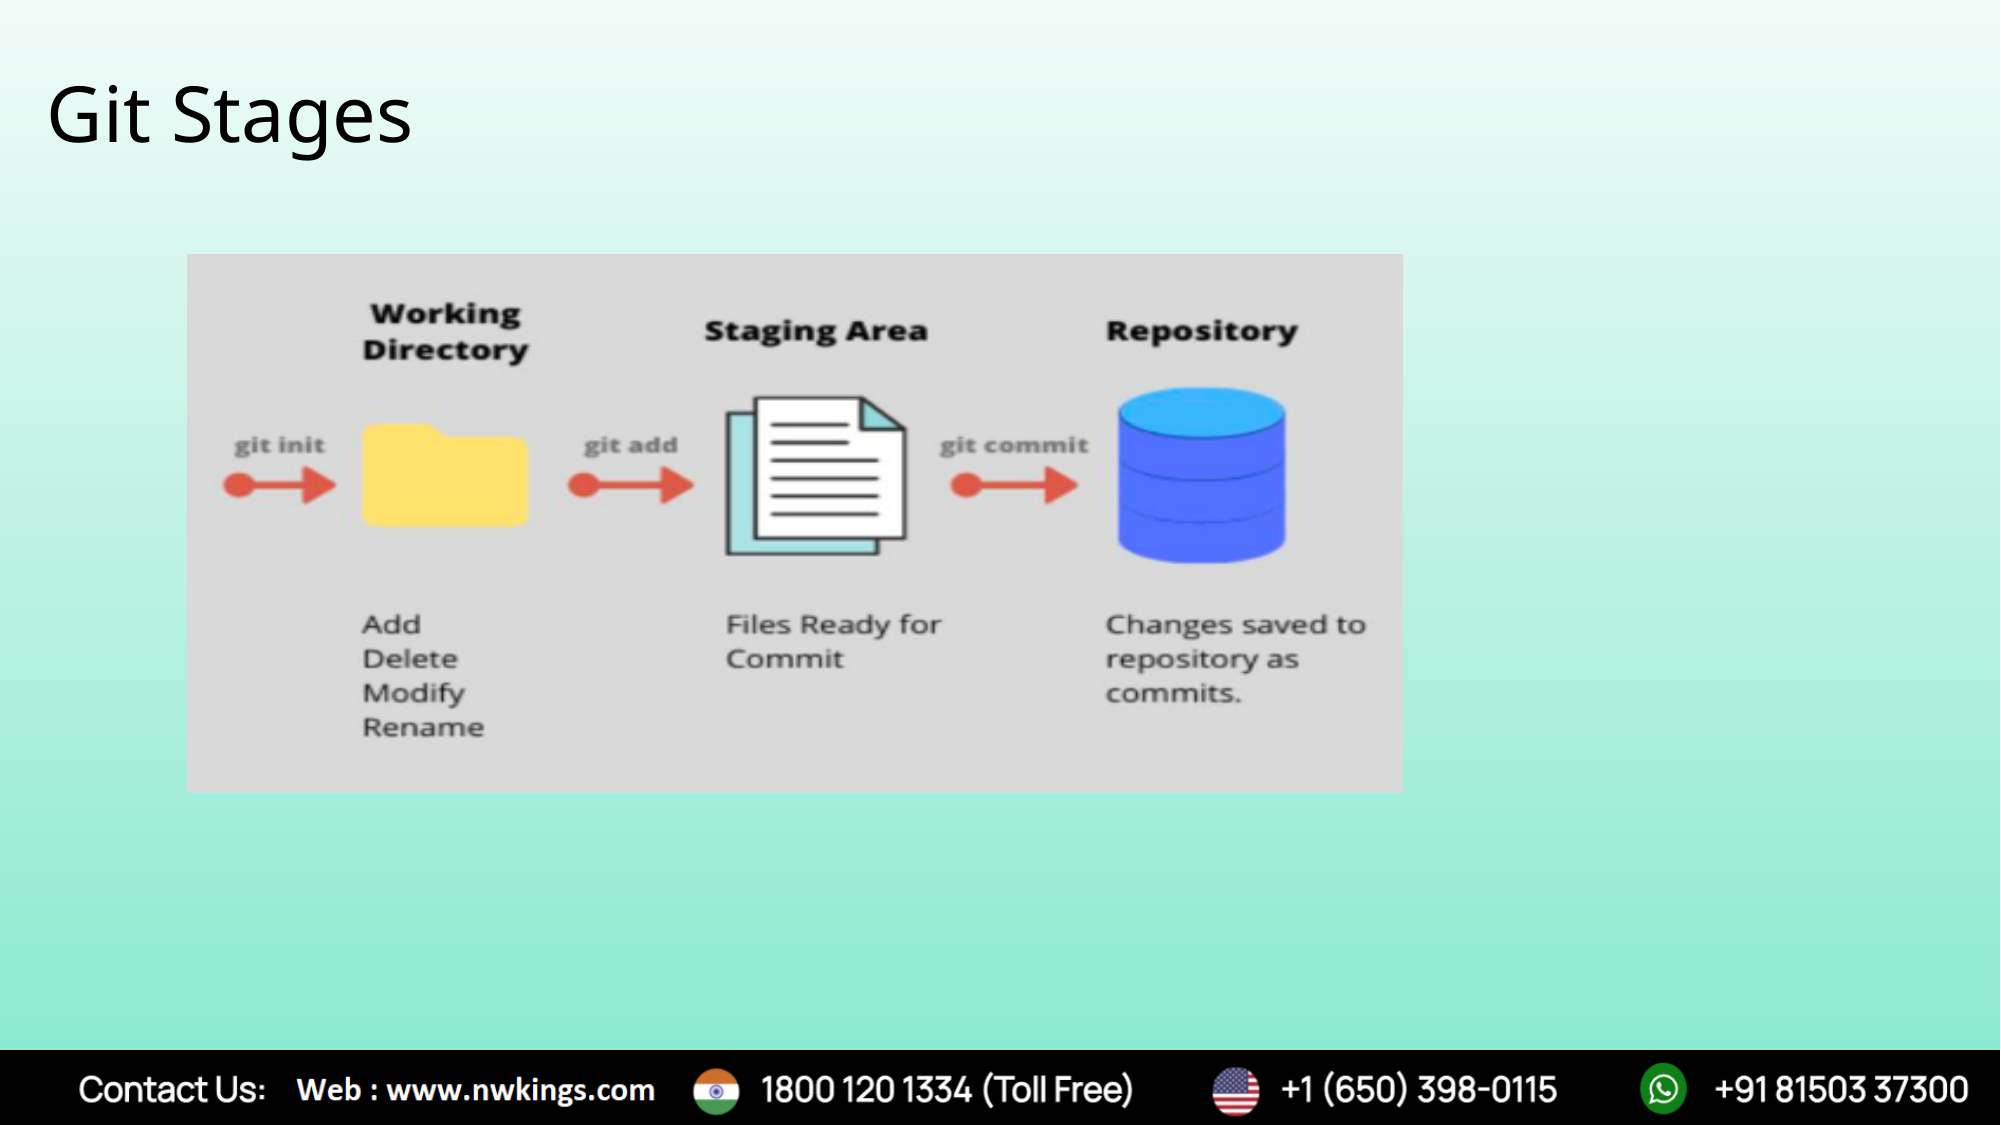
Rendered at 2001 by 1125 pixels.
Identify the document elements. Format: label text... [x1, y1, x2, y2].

picture [0, 1050, 2000, 1125]
picture [187, 254, 1403, 793]
title Git Stages [31, 67, 1757, 168]
